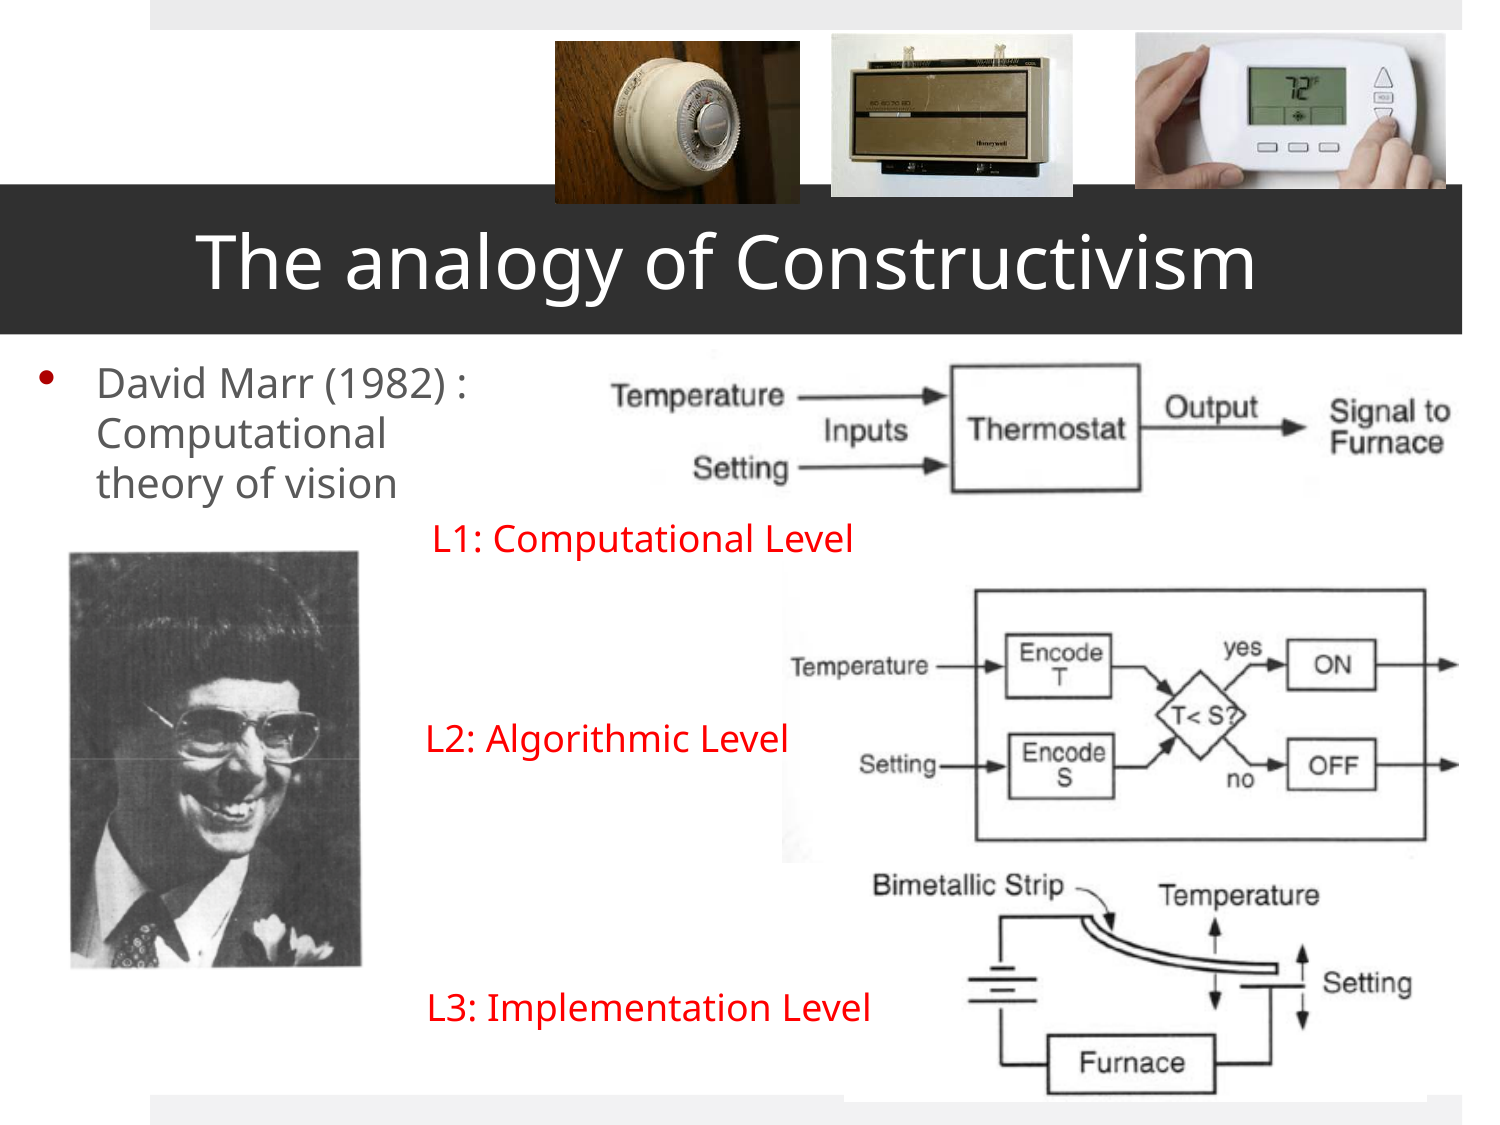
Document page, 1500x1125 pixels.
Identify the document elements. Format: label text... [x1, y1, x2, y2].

text_box L2: Algorithmic Level [410, 707, 781, 768]
picture [1134, 32, 1447, 190]
list David Marr (1982) : Computational theory of vision [24, 349, 523, 667]
picture [574, 349, 1482, 509]
text_box L1: Computational Level [416, 507, 870, 568]
text_box L3: Implementation Level [411, 976, 844, 1037]
picture [555, 40, 801, 205]
picture [781, 554, 1459, 1102]
title The analogy of Constructivism [0, 184, 1463, 335]
picture [830, 32, 1073, 197]
picture [66, 546, 365, 971]
